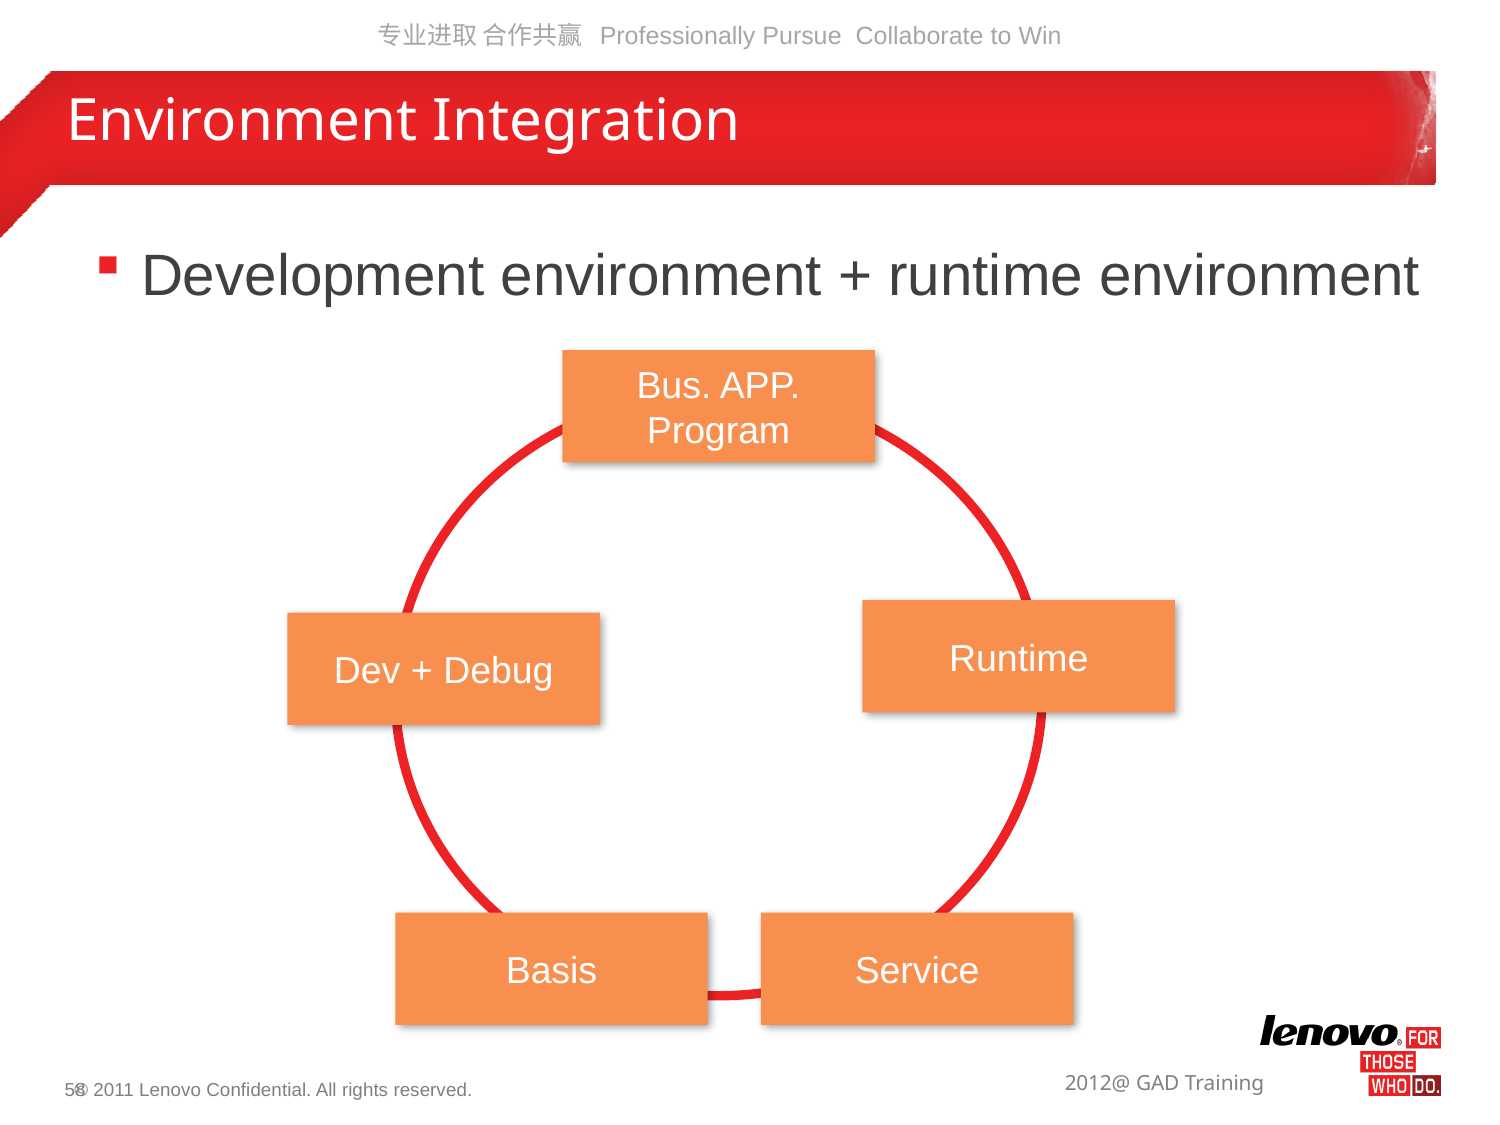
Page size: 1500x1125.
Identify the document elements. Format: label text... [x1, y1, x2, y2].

text_box Bus. APP. Program [560, 348, 877, 465]
text_box [396, 428, 1043, 998]
text_box Development environment + runtime environment [94, 237, 1422, 308]
title Environment Integration [51, 75, 1500, 172]
text_box Dev + Debug [285, 610, 602, 727]
text_box Runtime [860, 598, 1177, 715]
picture [1260, 1015, 1441, 1096]
text_box Basis [393, 910, 710, 1027]
picture [0, 0, 1500, 250]
text_box Service [759, 910, 1075, 1027]
